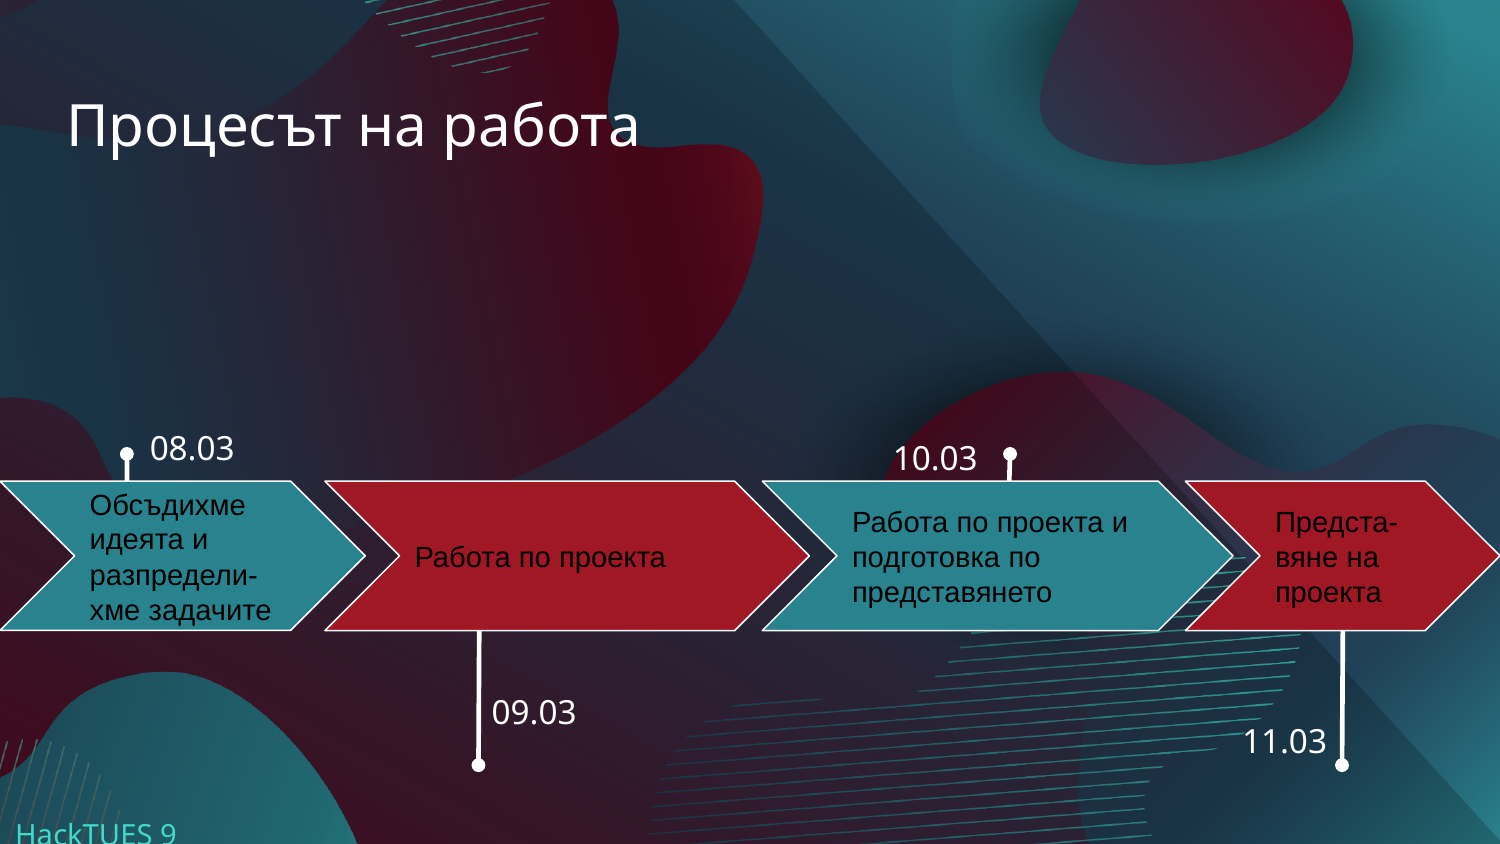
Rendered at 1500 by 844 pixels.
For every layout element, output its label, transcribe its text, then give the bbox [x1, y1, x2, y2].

text_box Работа по проекта [324, 481, 810, 631]
picture [0, 0, 1500, 844]
title Процесът на работа [51, 72, 1449, 167]
picture [164, 826, 173, 835]
text_box 08.03 [107, 421, 278, 473]
text_box 11.03 [1172, 705, 1343, 775]
picture [0, 483, 73, 629]
text_box Обсъдихме идеята и разпредели- хме задачите [0, 481, 366, 631]
picture [40, 837, 47, 843]
text_box 09.03 [485, 675, 658, 746]
text_box 10.03 [823, 421, 993, 492]
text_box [1006, 453, 1011, 570]
picture [20, 835, 31, 844]
text_box Работа по проекта и подготовка по представянето [762, 481, 1234, 631]
text_box Предста-вяне на проекта [1185, 481, 1500, 631]
